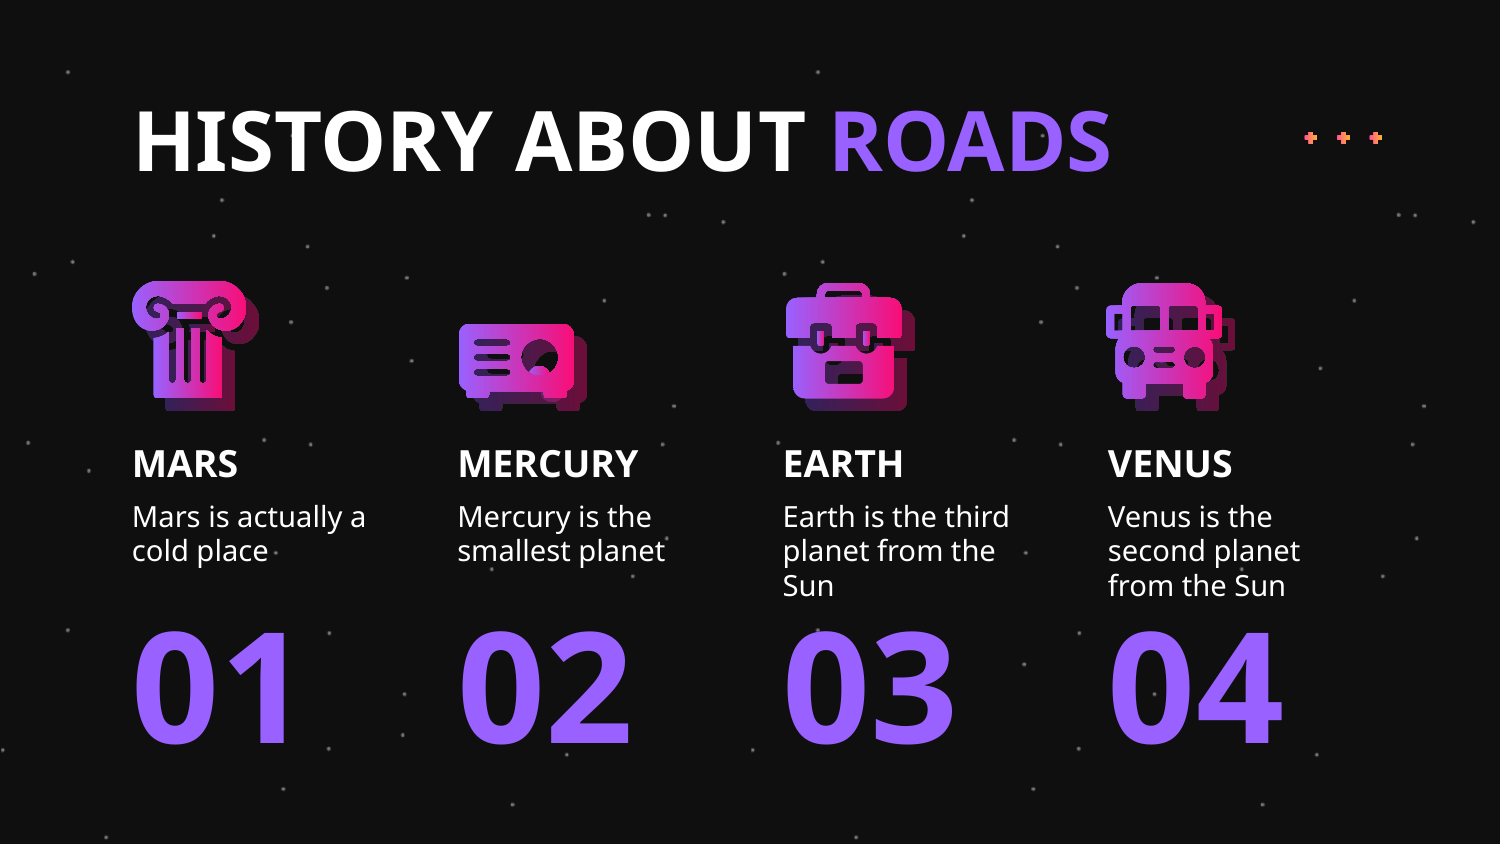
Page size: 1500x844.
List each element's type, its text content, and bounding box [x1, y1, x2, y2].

text_box Venus is the second planet from the Sun [1092, 500, 1384, 582]
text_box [458, 323, 587, 412]
text_box 04 [1092, 606, 1350, 756]
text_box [785, 282, 915, 412]
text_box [1302, 129, 1385, 146]
text_box Mars is actually a cold place [116, 500, 408, 582]
title HISTORY ABOUT ROADS [116, 88, 1383, 187]
text_box 02 [442, 606, 699, 756]
text_box MERCURY [442, 433, 734, 500]
picture [2, 2, 750, 844]
text_box 01 [116, 606, 374, 756]
text_box Earth is the third planet from the Sun [767, 500, 1059, 582]
text_box Mercury is the smallest planet [442, 500, 734, 582]
text_box 03 [767, 606, 1024, 756]
picture [752, 2, 1500, 844]
text_box VENUS [1092, 433, 1384, 500]
text_box EARTH [767, 433, 1059, 500]
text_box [1105, 283, 1235, 412]
text_box MARS [116, 433, 408, 500]
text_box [130, 280, 260, 412]
